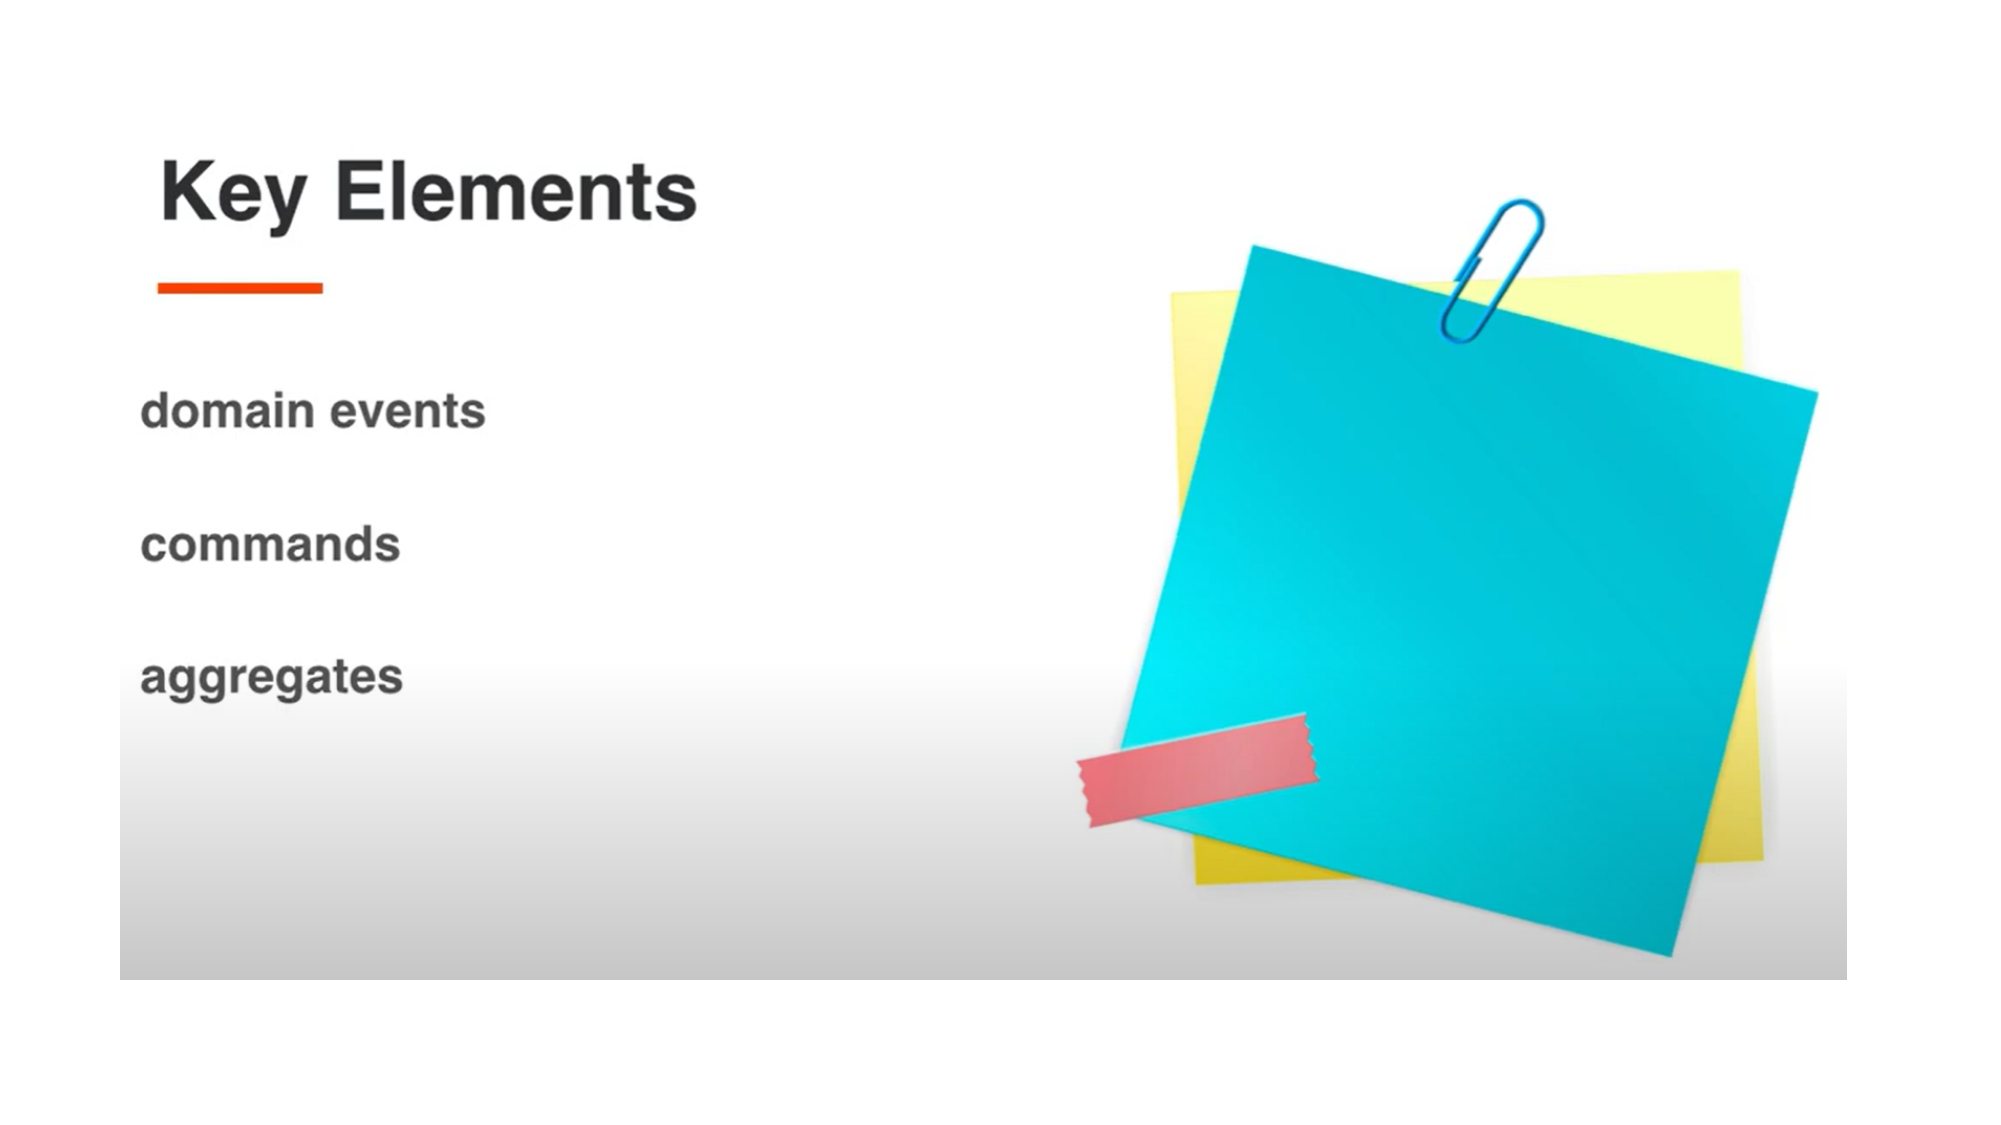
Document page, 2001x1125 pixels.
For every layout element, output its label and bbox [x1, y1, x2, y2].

picture [120, 145, 1847, 980]
